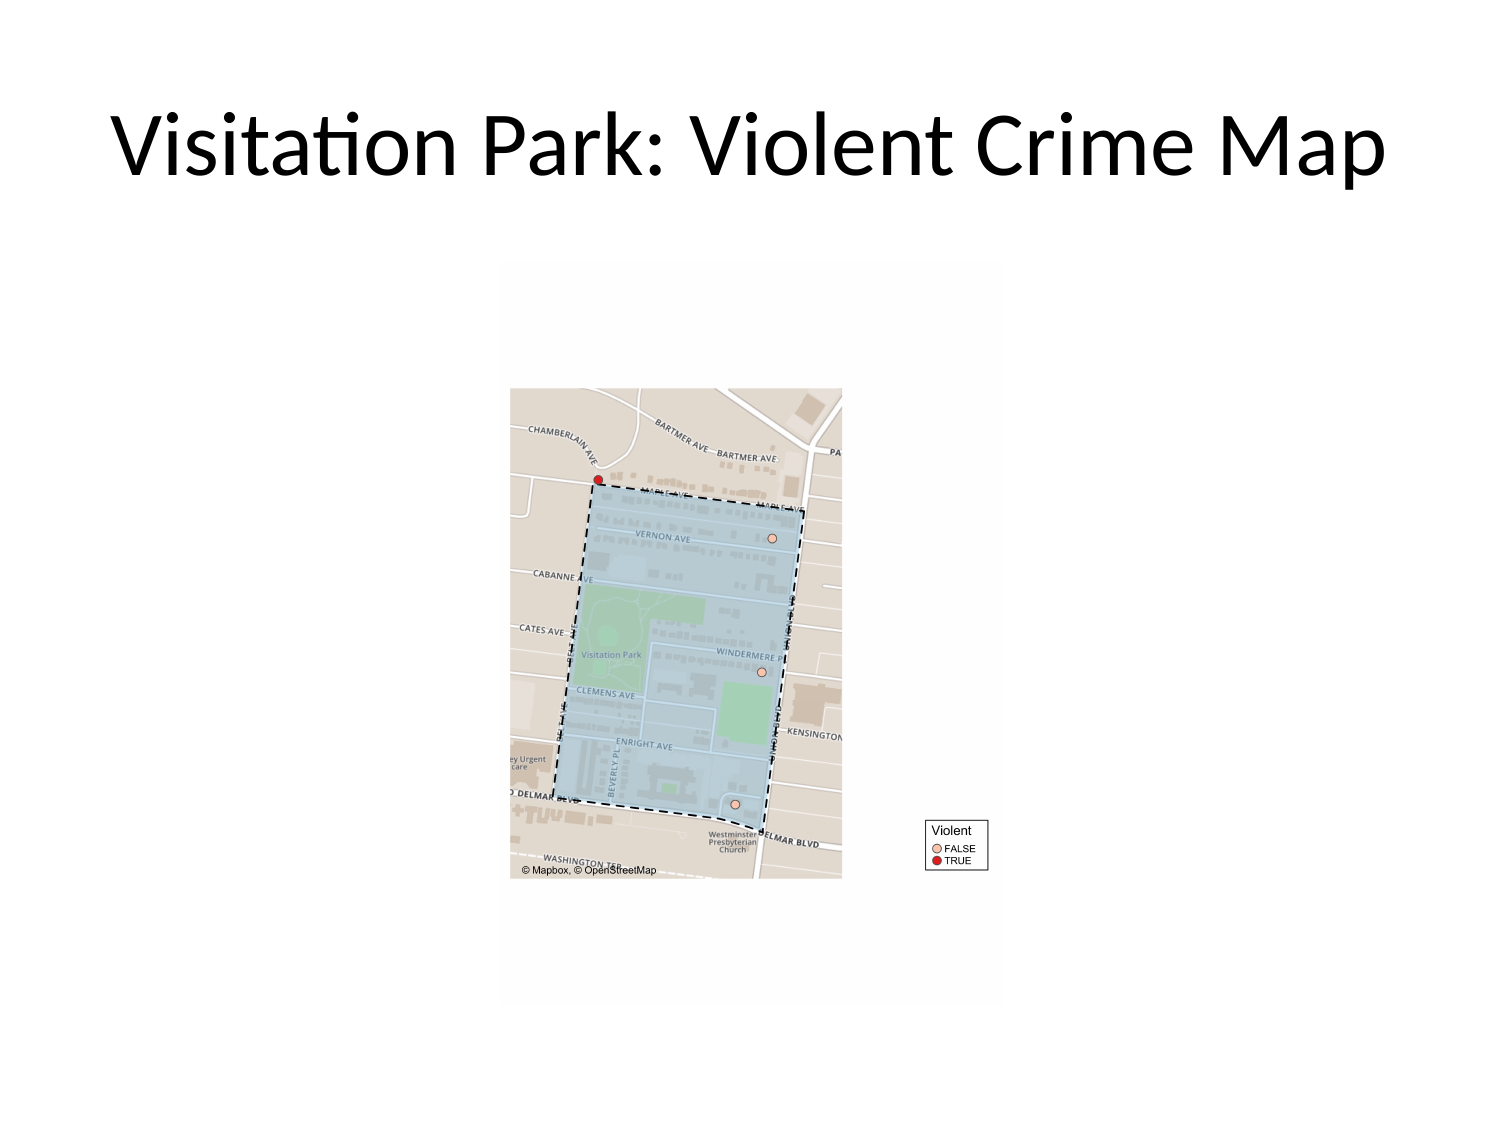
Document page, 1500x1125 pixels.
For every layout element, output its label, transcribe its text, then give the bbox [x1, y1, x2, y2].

picture [499, 262, 1003, 1005]
title Visitation Park: Violent Crime Map [75, 45, 1425, 233]
